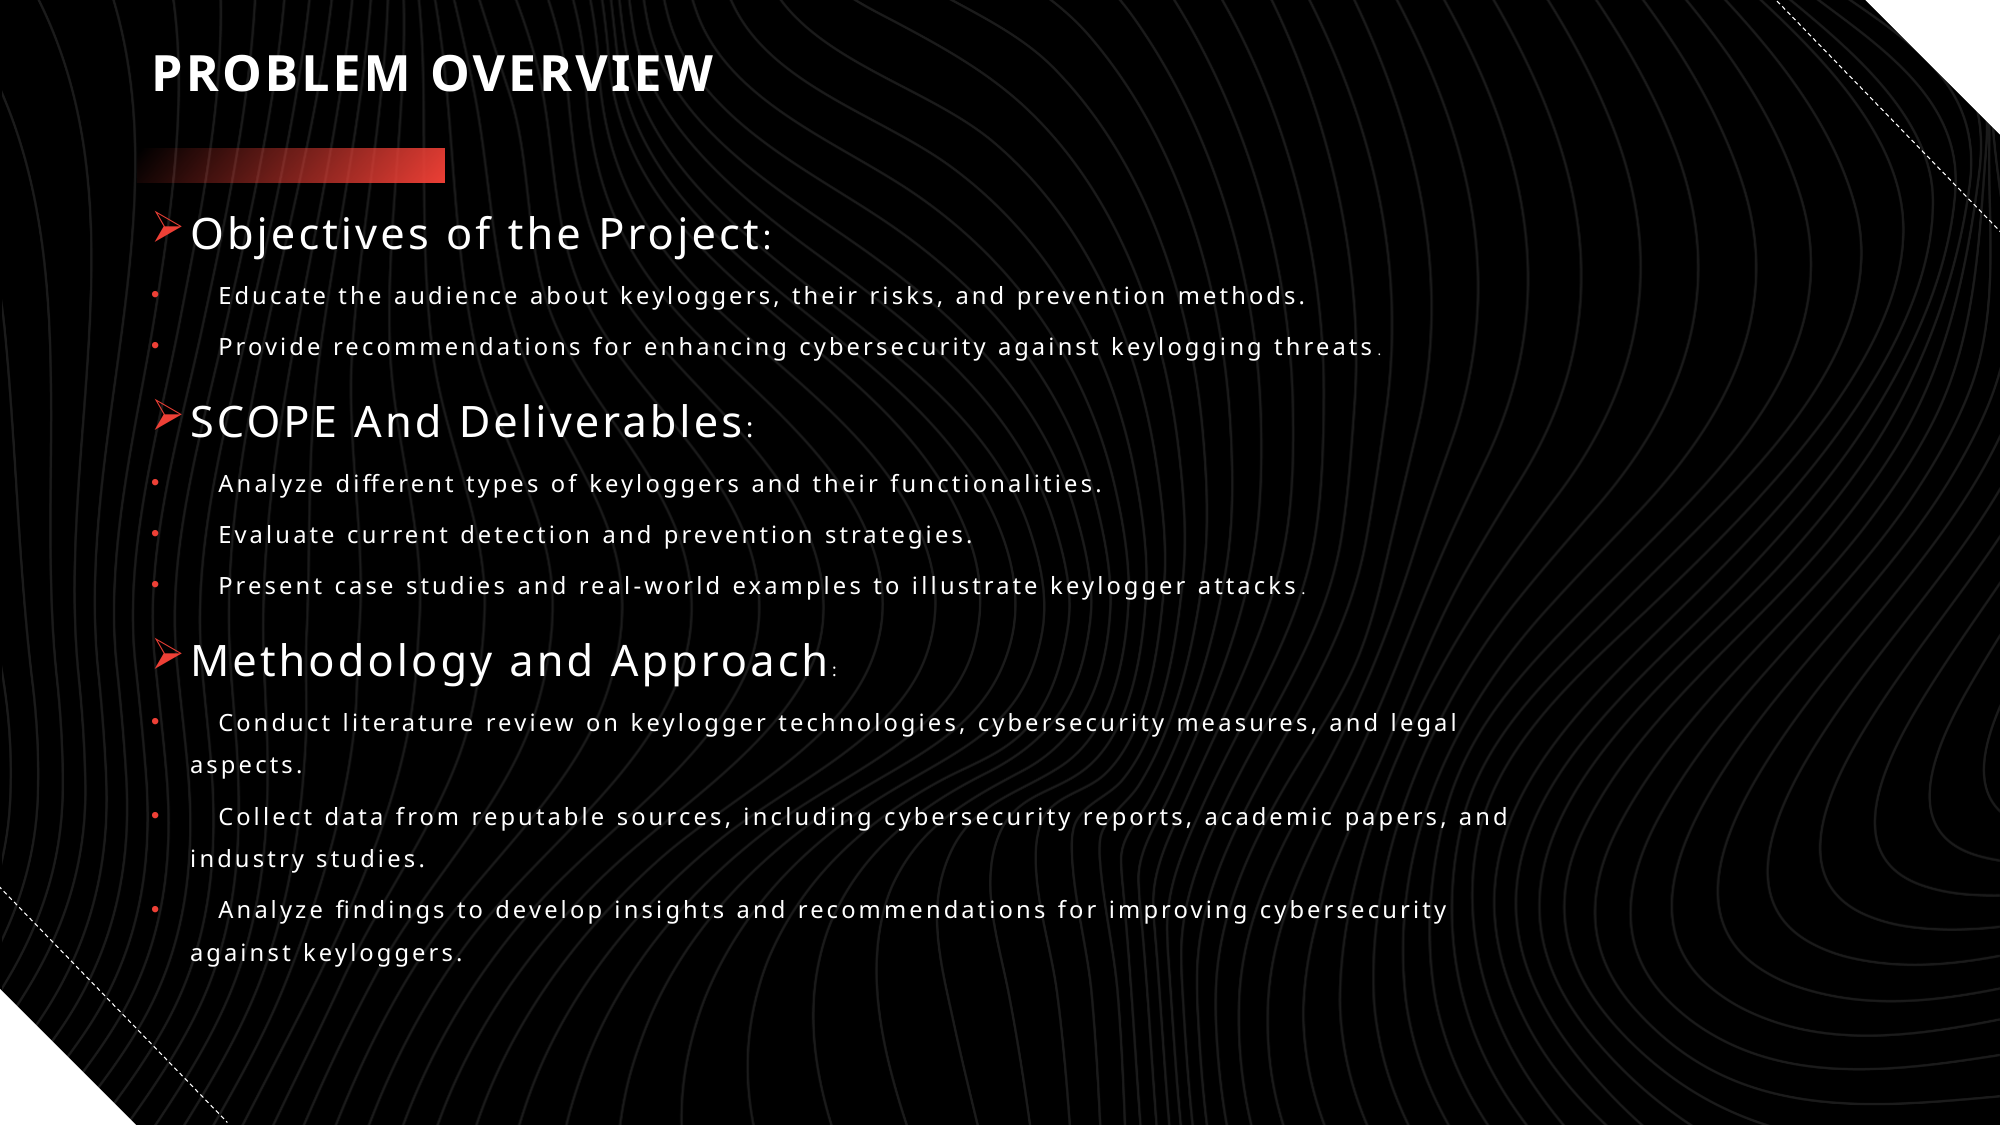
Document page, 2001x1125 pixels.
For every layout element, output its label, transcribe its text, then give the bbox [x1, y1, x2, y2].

title PROBLEM OVERVIEW [136, 27, 1863, 124]
list Objectives of the Project: Educate the audience about keyloggers, their risks, and prevention methods. Provide recommendations for enhancing cybersecurity against keylogging threats. SCOPE And Deliverables: Analyze different types of keyloggers and their functionalities. Evaluate current detection and prevention strategies. Present case studies and real-world examples to illustrate keylogger attacks. Methodology and Approach: Conduct literature review on keylogger technologies, cybersecurity measures, and legal aspects. Collect data from reputable sources, including cybersecurity reports, academic papers, and industry studies. Analyze findings to develop insights and recommendations for improving cybersecurity against keyloggers. [136, 172, 1565, 990]
